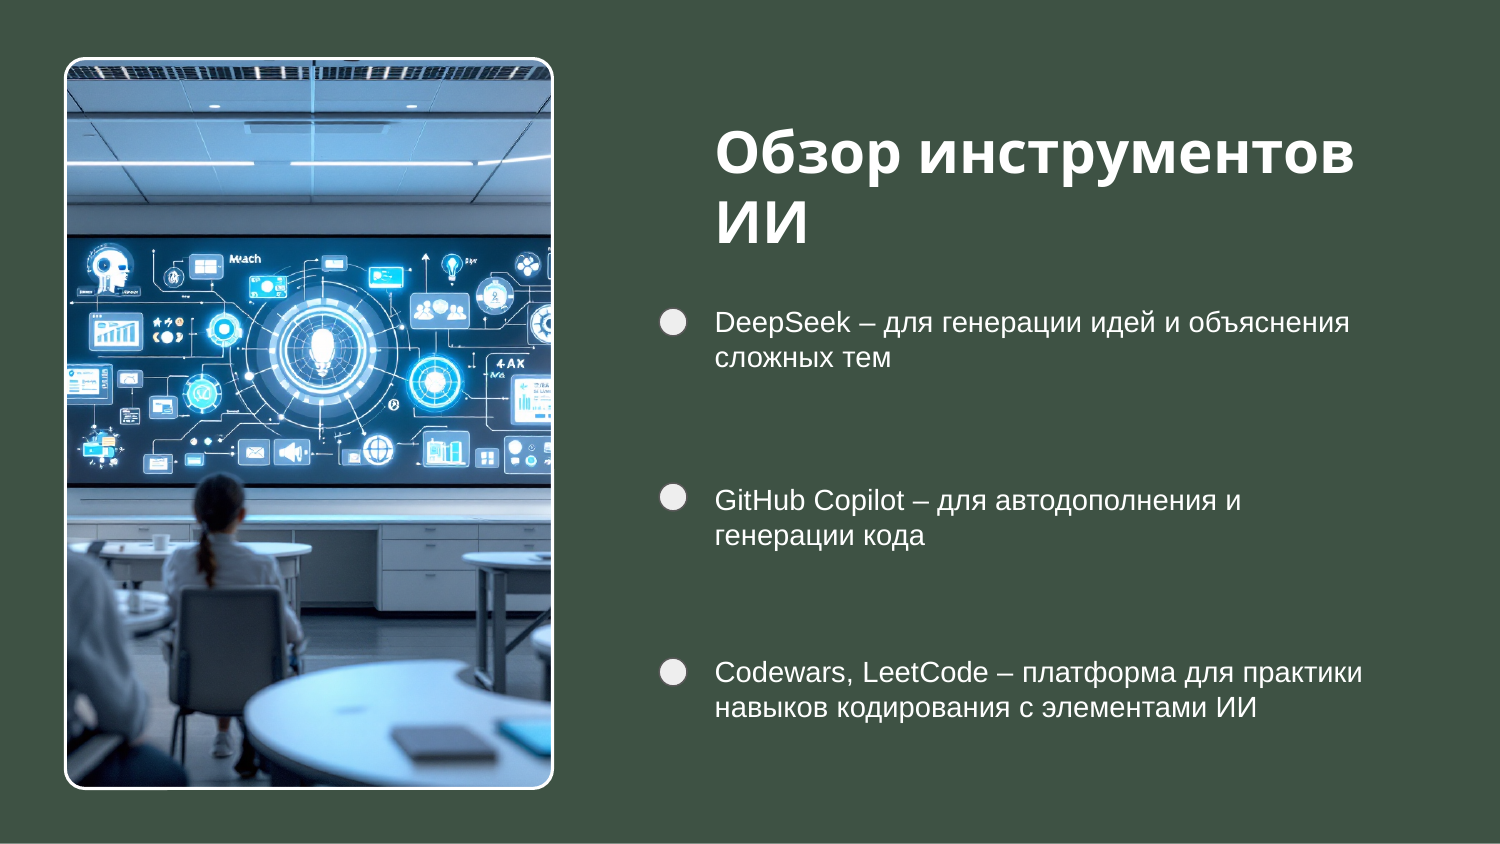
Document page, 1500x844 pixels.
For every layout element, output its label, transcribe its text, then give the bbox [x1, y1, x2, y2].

text_box Codewars, LeetCode – платформа для практики навыков кодирования с элементами ИИ [699, 638, 1390, 776]
text_box GitHub Copilot – для автодополнения и генерации кода [699, 466, 1390, 638]
text_box [0, 0, 1500, 844]
picture [65, 58, 553, 789]
text_box [659, 483, 688, 511]
text_box [659, 308, 688, 336]
text_box DeepSeek – для генерации идей и объяснения сложных тем [699, 288, 1390, 461]
text_box Обзор инструментов ИИ [699, 100, 1390, 202]
text_box [659, 658, 688, 686]
